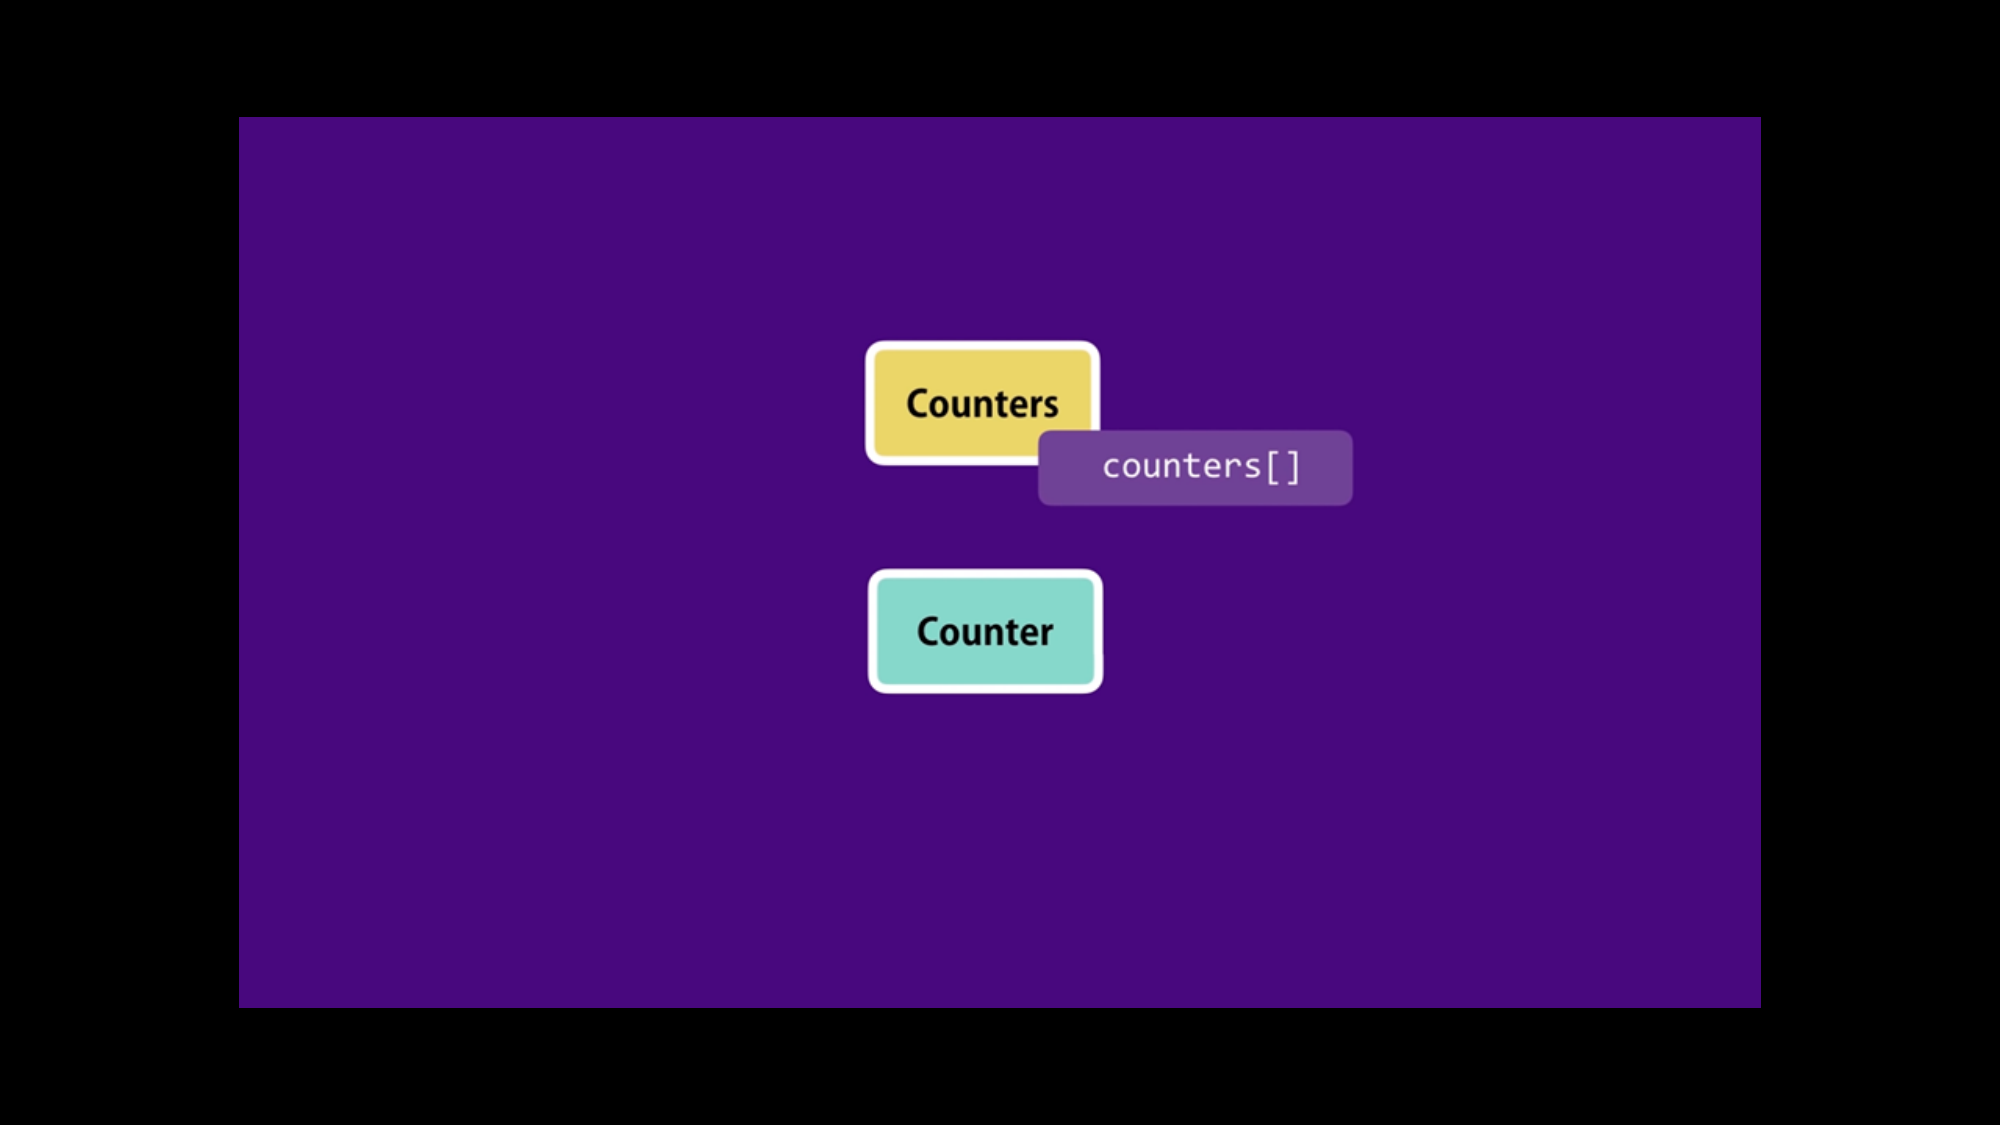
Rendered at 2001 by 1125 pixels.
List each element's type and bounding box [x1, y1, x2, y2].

picture [239, 117, 1761, 1008]
